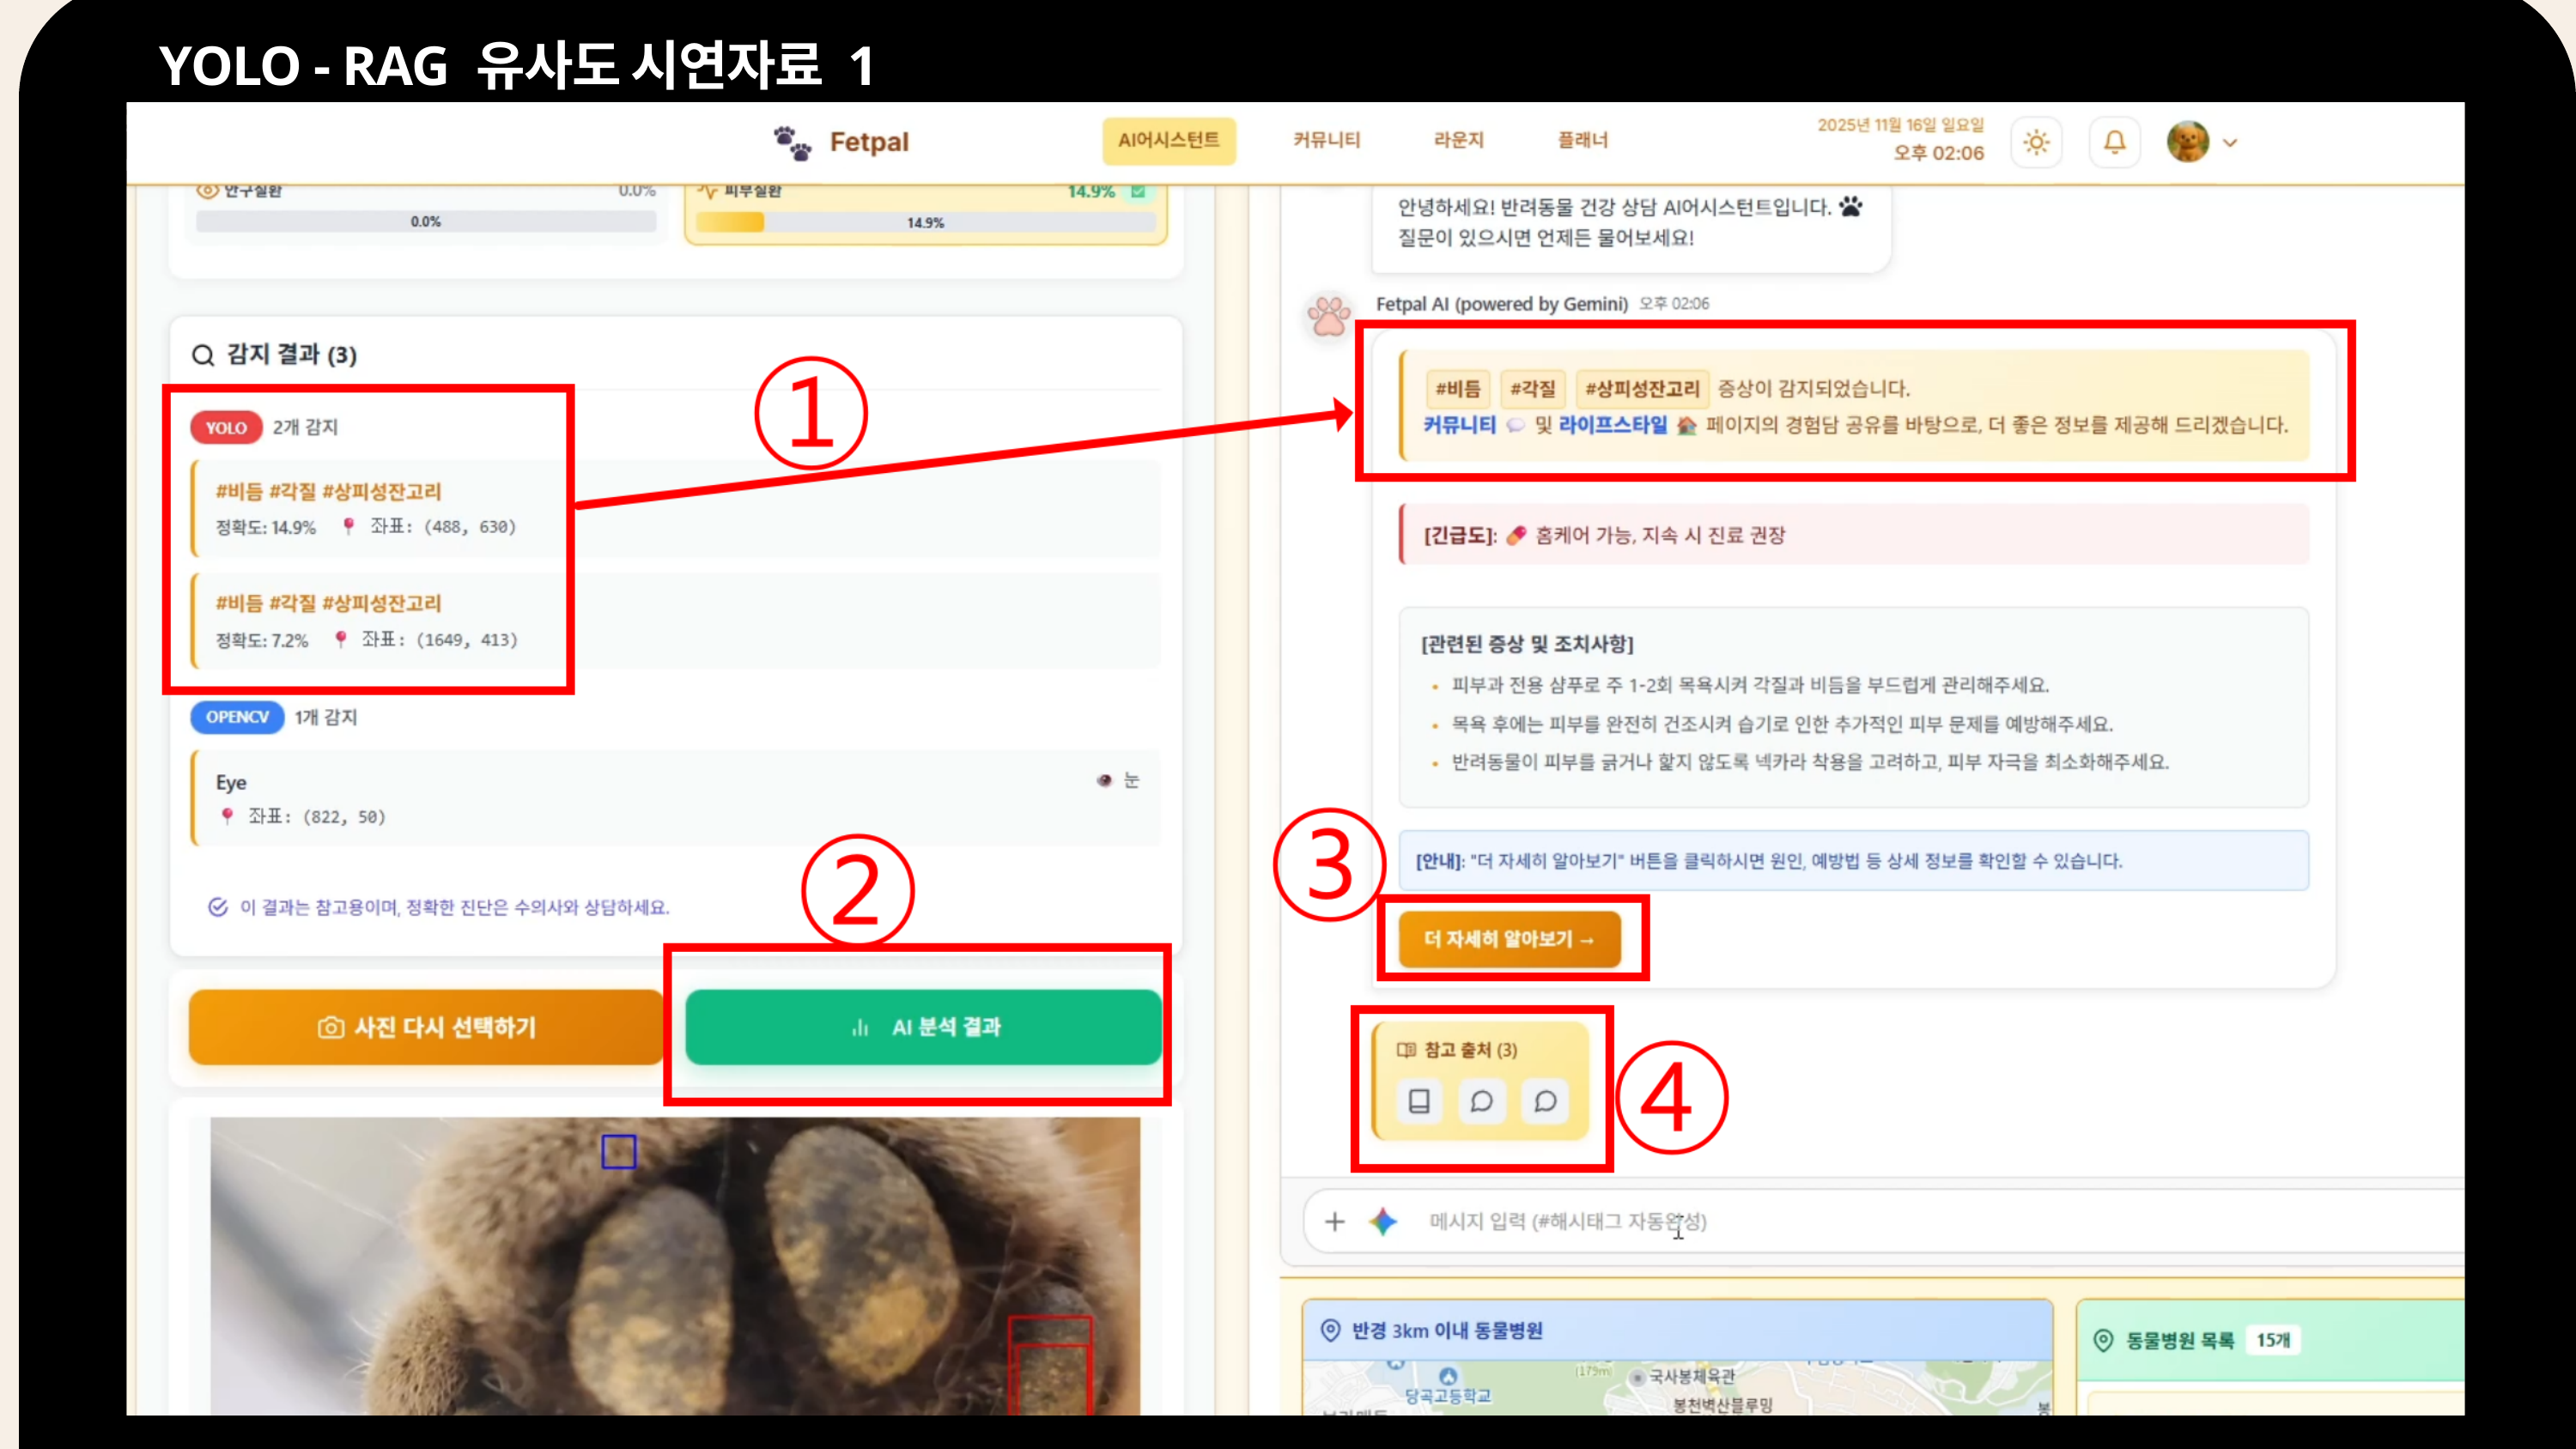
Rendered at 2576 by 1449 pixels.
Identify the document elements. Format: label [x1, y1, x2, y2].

text_box [18, 0, 2576, 1449]
